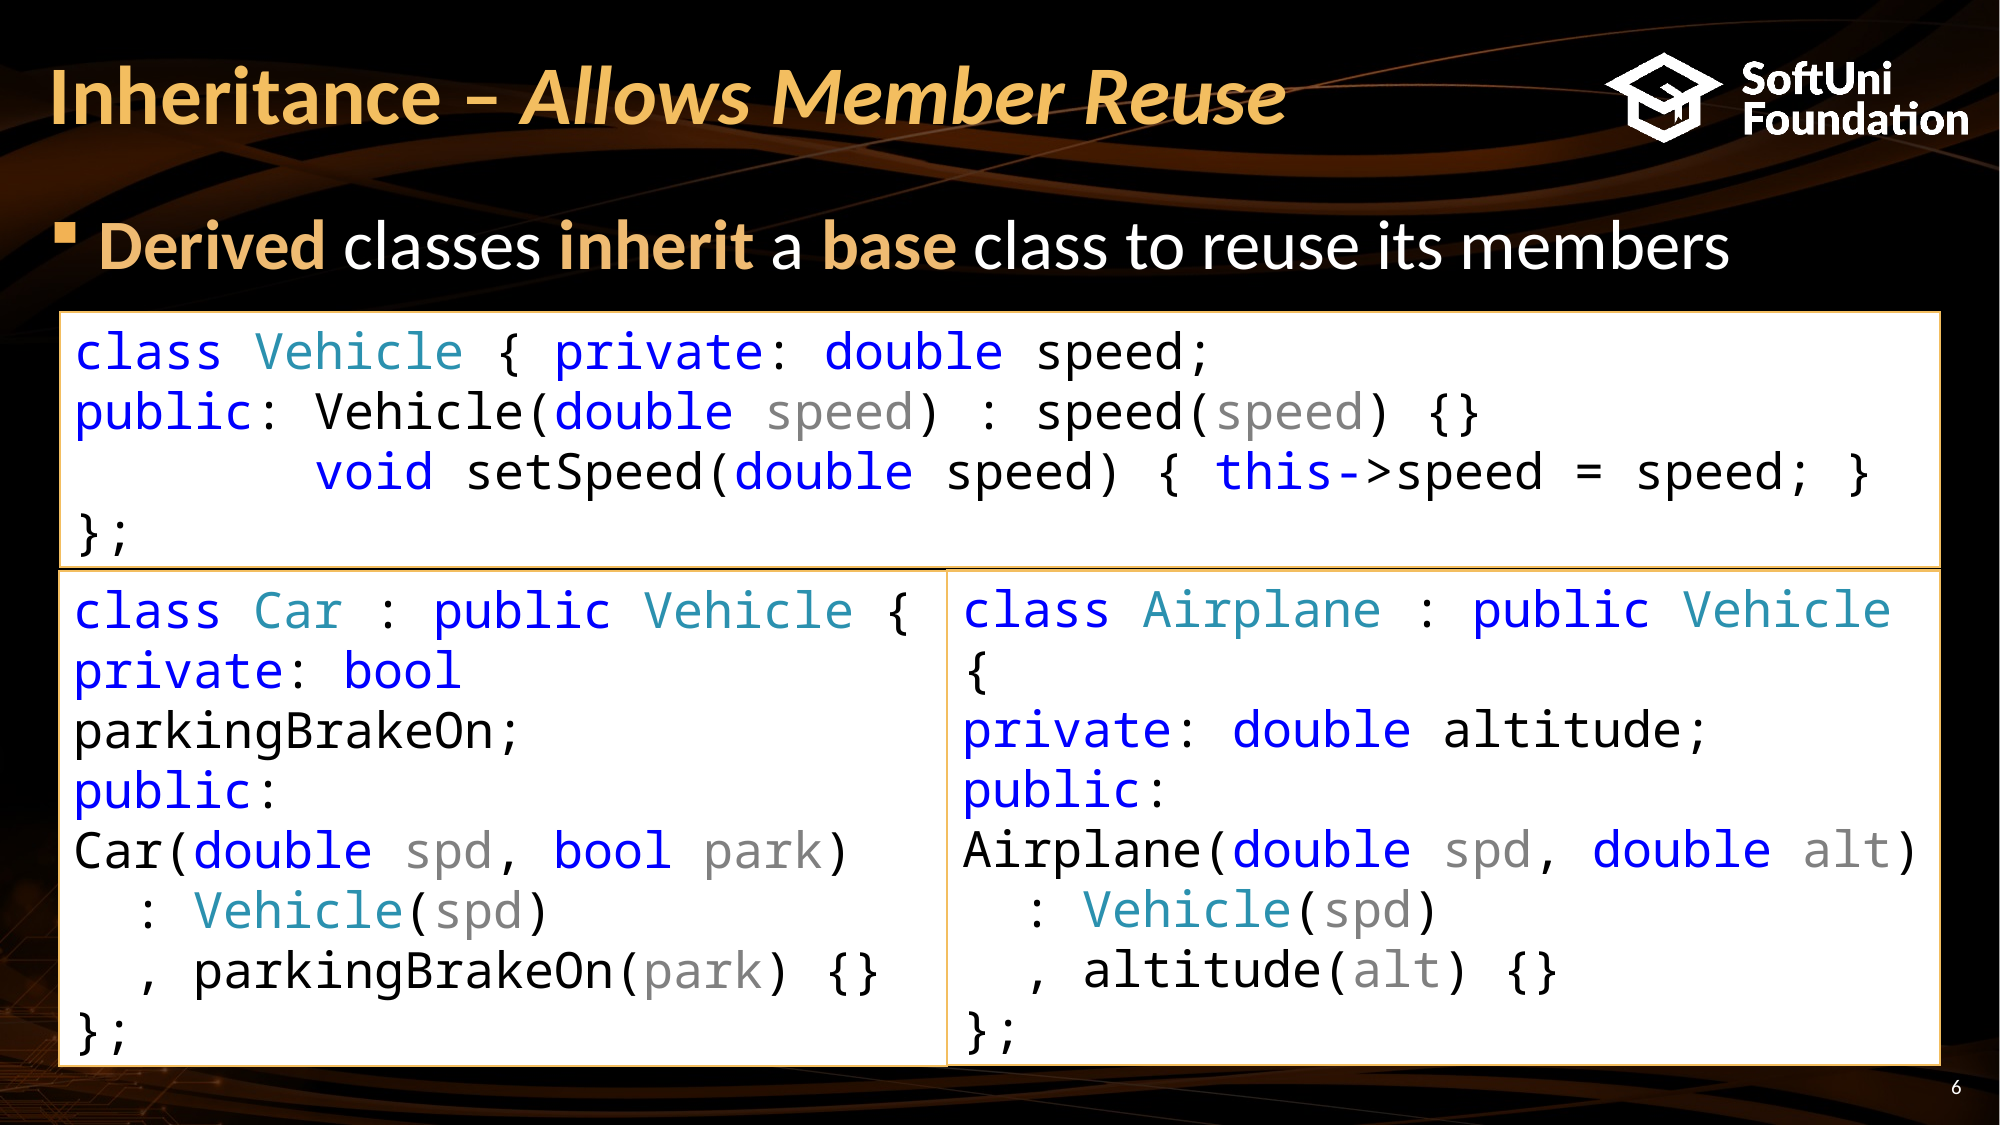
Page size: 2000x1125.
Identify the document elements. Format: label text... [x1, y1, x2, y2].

list Derived classes inherit a base class to reuse its members [31, 188, 1968, 1103]
text_box class Vehicle { private: double speed; public: Vehicle(double speed) : speed(speed) {} void setSpeed(double speed) { this->speed = speed; } }; [59, 311, 1941, 568]
title Inheritance – Allows Member Reuse [30, 6, 1602, 189]
text_box class Car : public Vehicle { private: bool parkingBrakeOn; public: Car(double spd, bool park) : Vehicle(spd) , parkingBrakeOn(park) {} }; [58, 570, 948, 1067]
picture [0, 0, 2000, 1125]
text_box class Airplane : public Vehicle { private: double altitude; public: Airplane(double spd, double alt) : Vehicle(spd) , altitude(alt) {} }; [946, 569, 1941, 1066]
